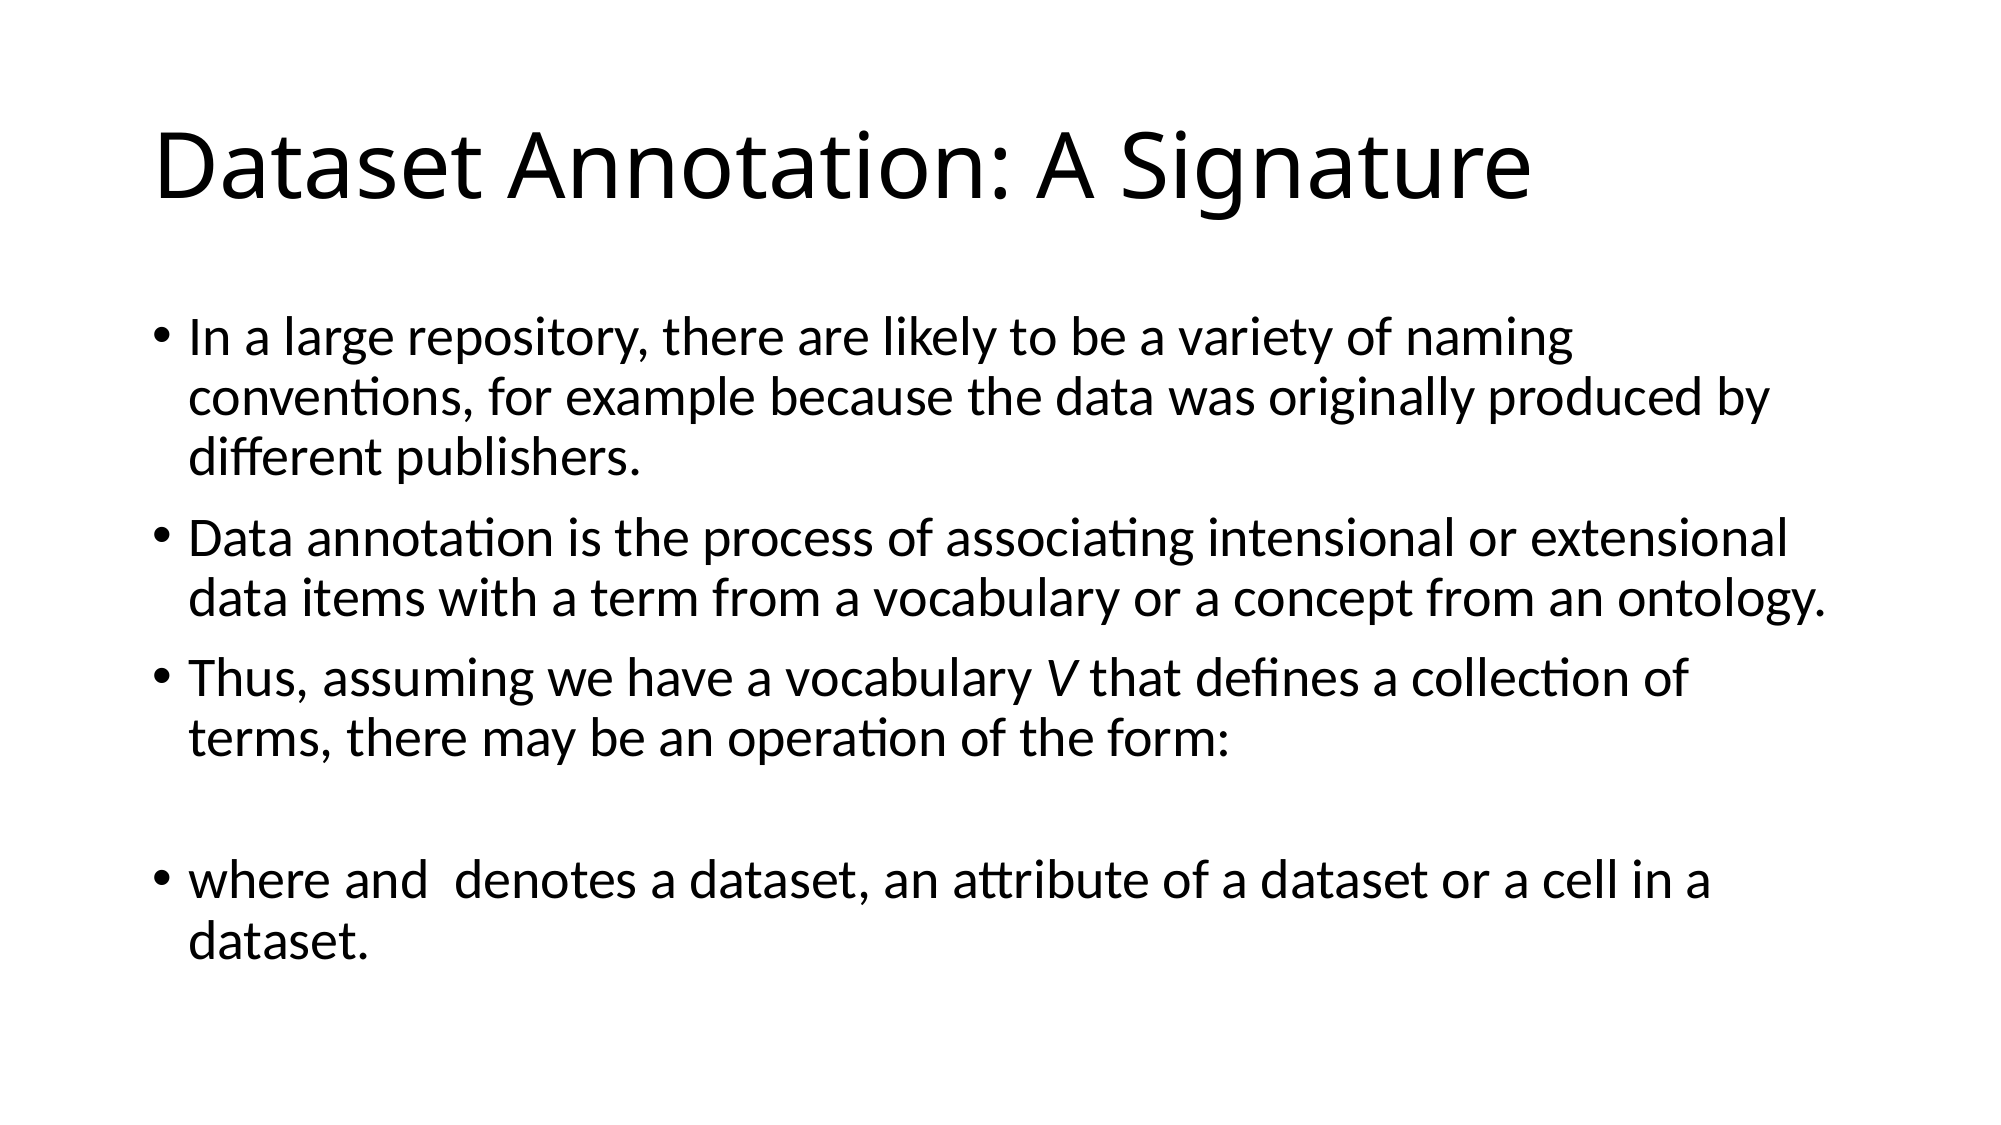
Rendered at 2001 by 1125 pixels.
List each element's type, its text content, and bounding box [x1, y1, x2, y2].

title Dataset Annotation: A Signature [137, 59, 1863, 278]
